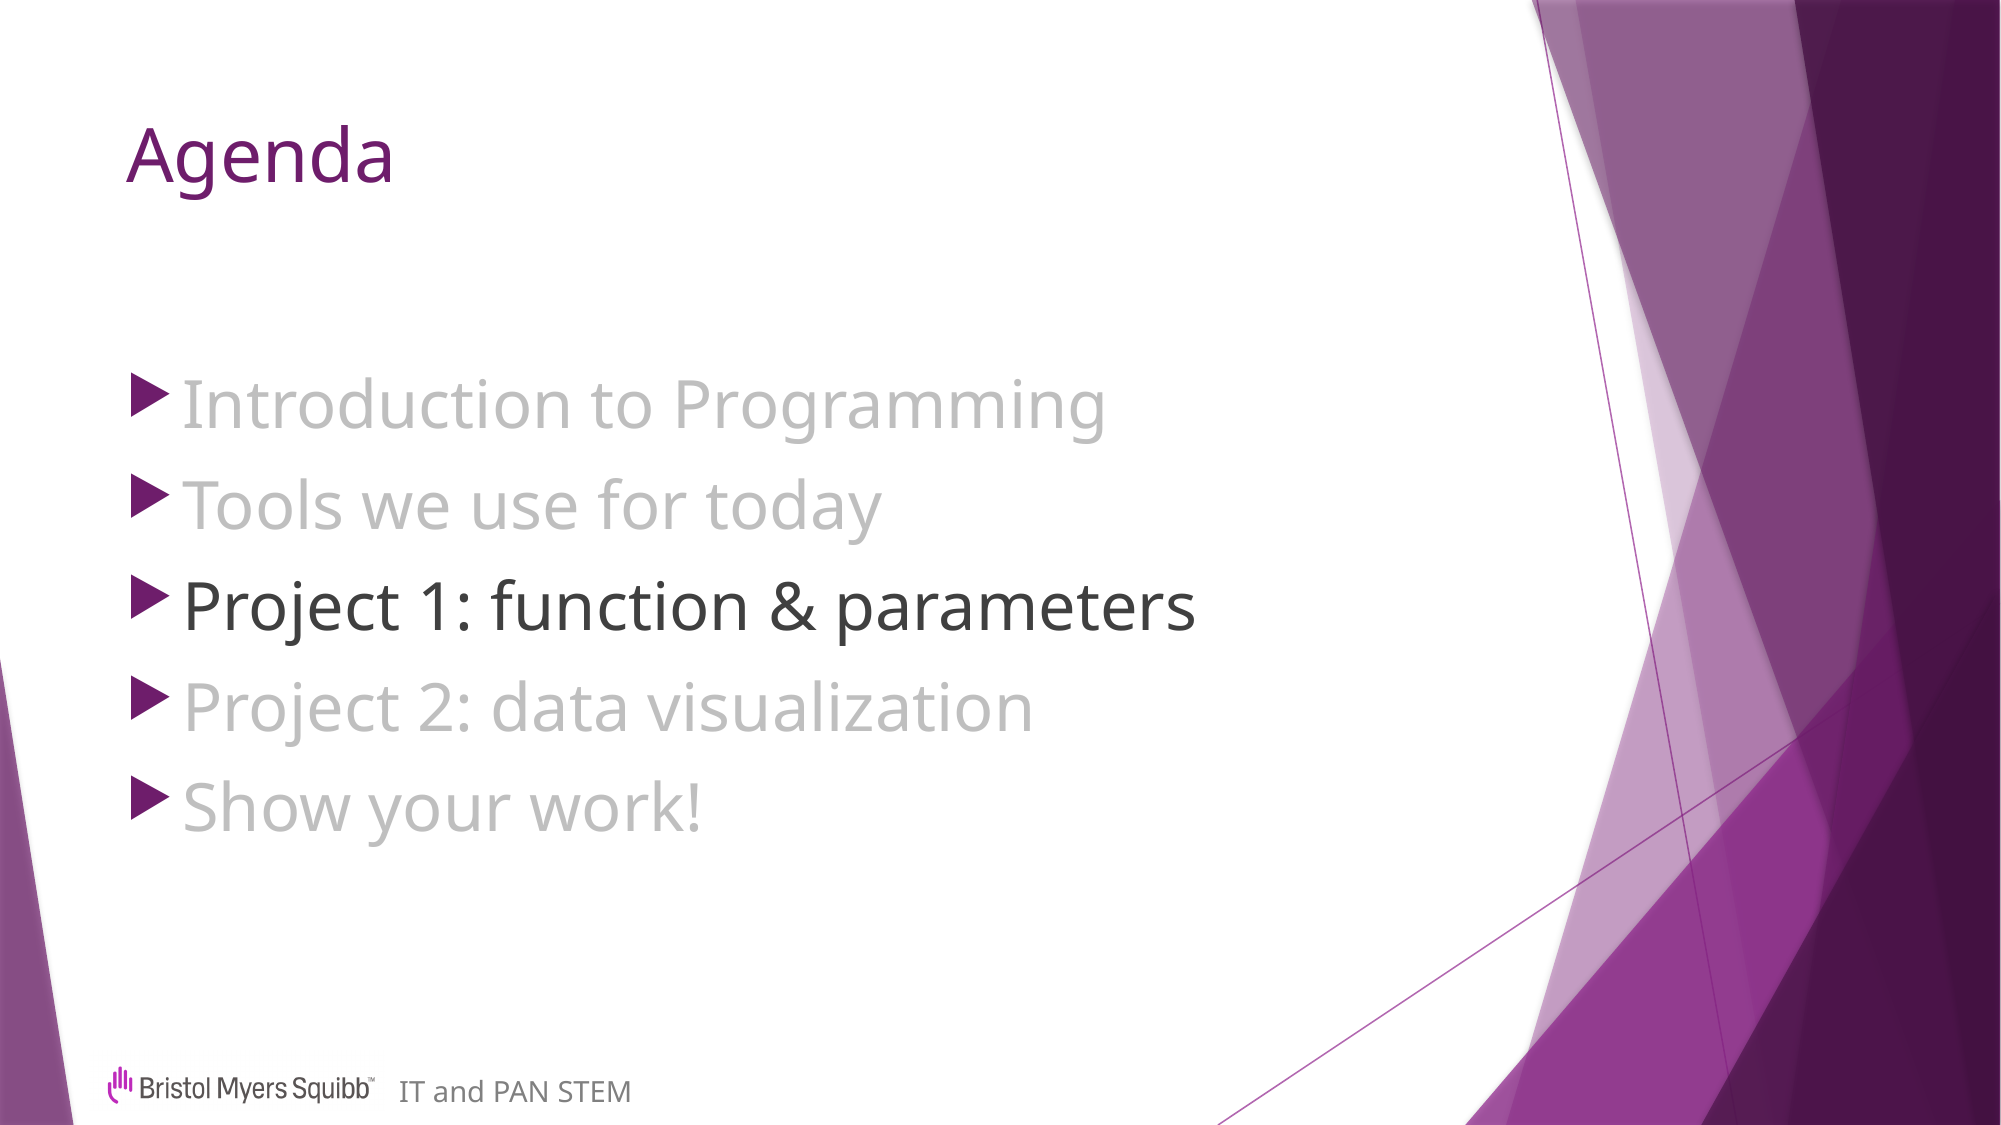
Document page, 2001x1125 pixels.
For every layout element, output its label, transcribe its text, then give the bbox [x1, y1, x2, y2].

list Introduction to Programming Tools we use for today Project 1: function & parameters Project 2: data visualization Show your work! [111, 354, 1522, 992]
picture [89, 1050, 385, 1111]
title Agenda [111, 99, 1522, 317]
